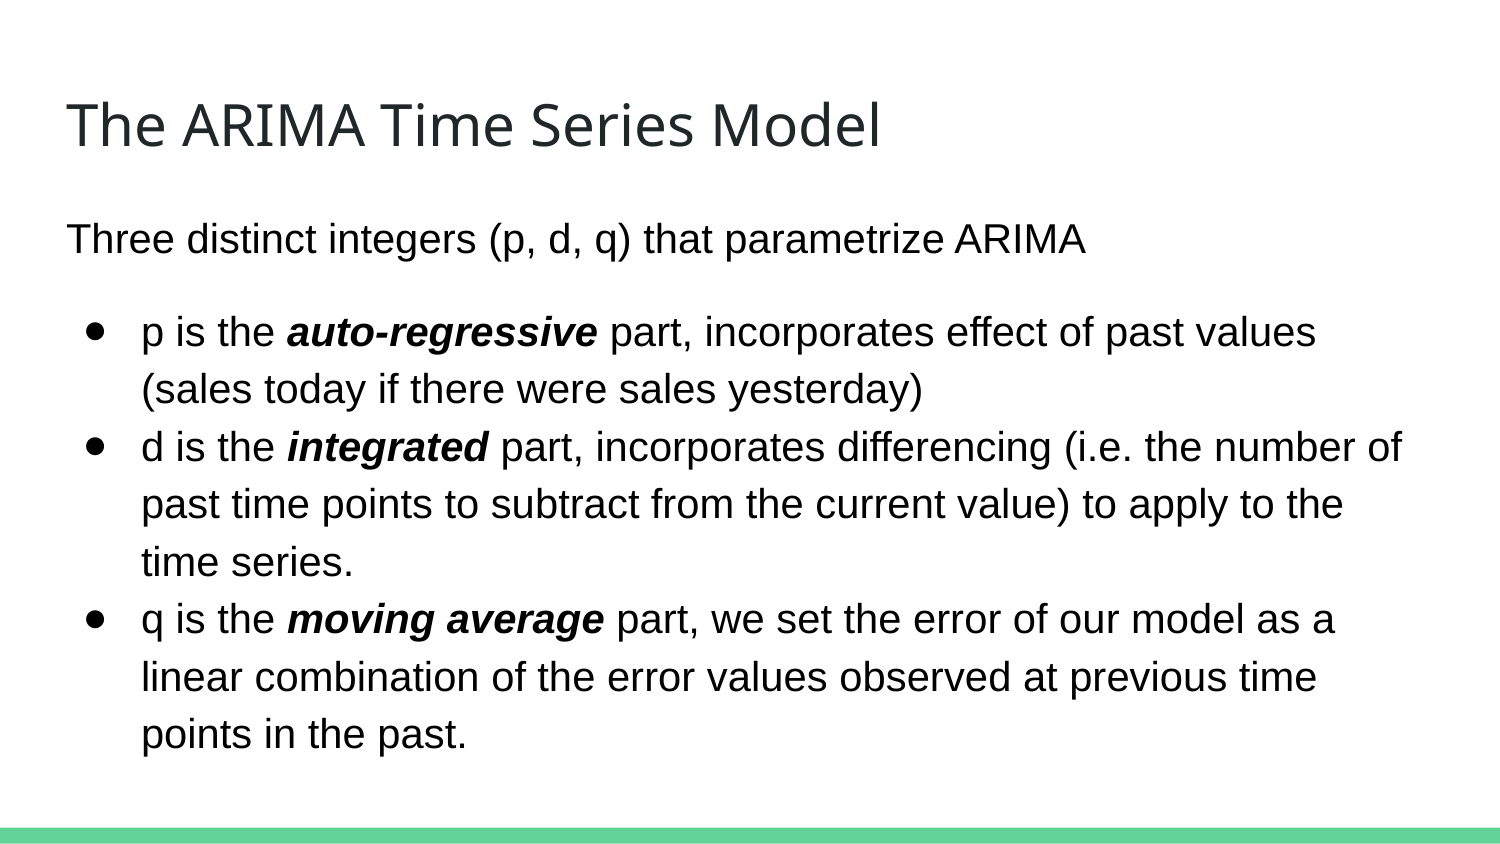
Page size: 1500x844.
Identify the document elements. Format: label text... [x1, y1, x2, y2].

title The ARIMA Time Series Model [51, 72, 1449, 167]
list Three distinct integers (p, d, q) that parametrize ARIMA p is the auto-regressive part, incorporates effect of past values (sales today if there were sales yesterday) d is the integrated part, incorporates differencing (i.e. the number of past time points to subtract from the current value) to apply to the time series. q is the moving average part, we set the error of our model as a linear combination of the error values observed at previous time points in the past. [51, 189, 1449, 750]
